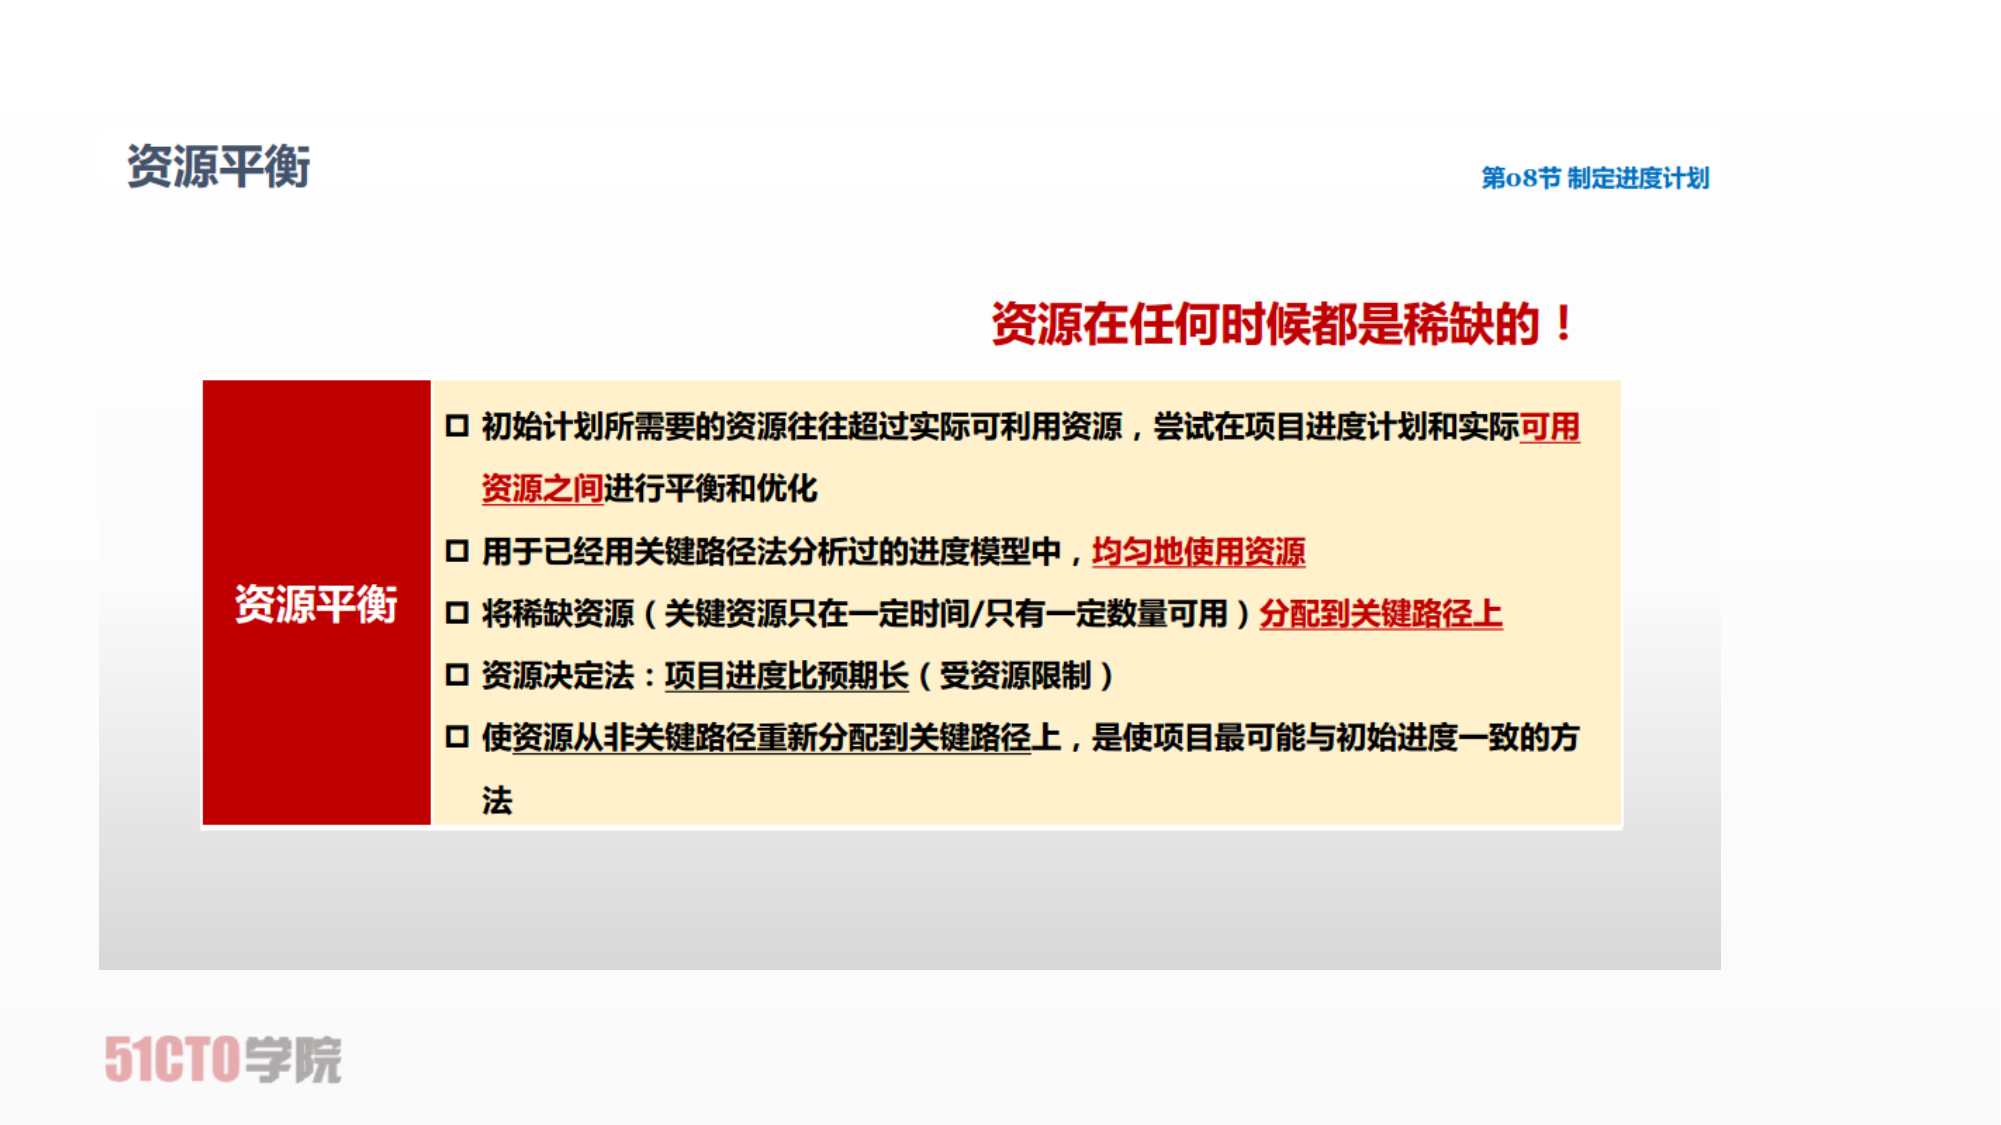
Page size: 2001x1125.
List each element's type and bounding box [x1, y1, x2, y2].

picture [45, 1002, 377, 1107]
picture [99, 130, 1721, 970]
